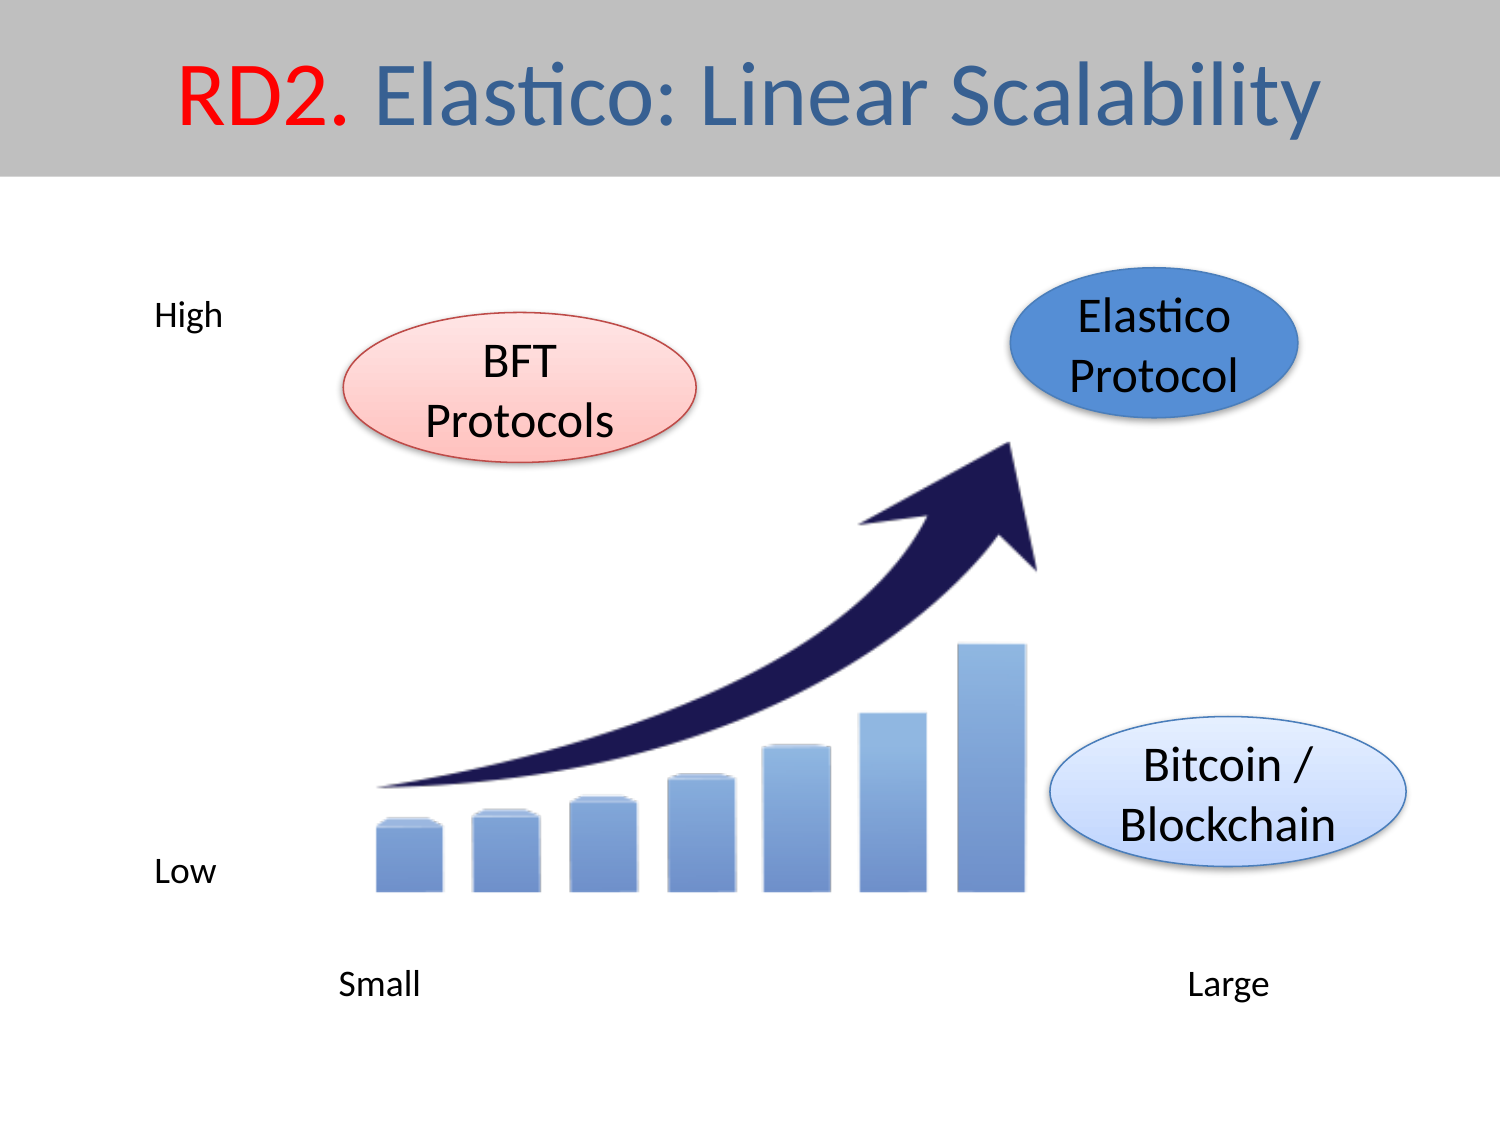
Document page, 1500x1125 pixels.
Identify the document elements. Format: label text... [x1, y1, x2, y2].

picture [343, 417, 1067, 937]
title RD2. Elastico: Linear Scalability [0, 0, 1500, 177]
chart [146, 187, 1427, 1063]
